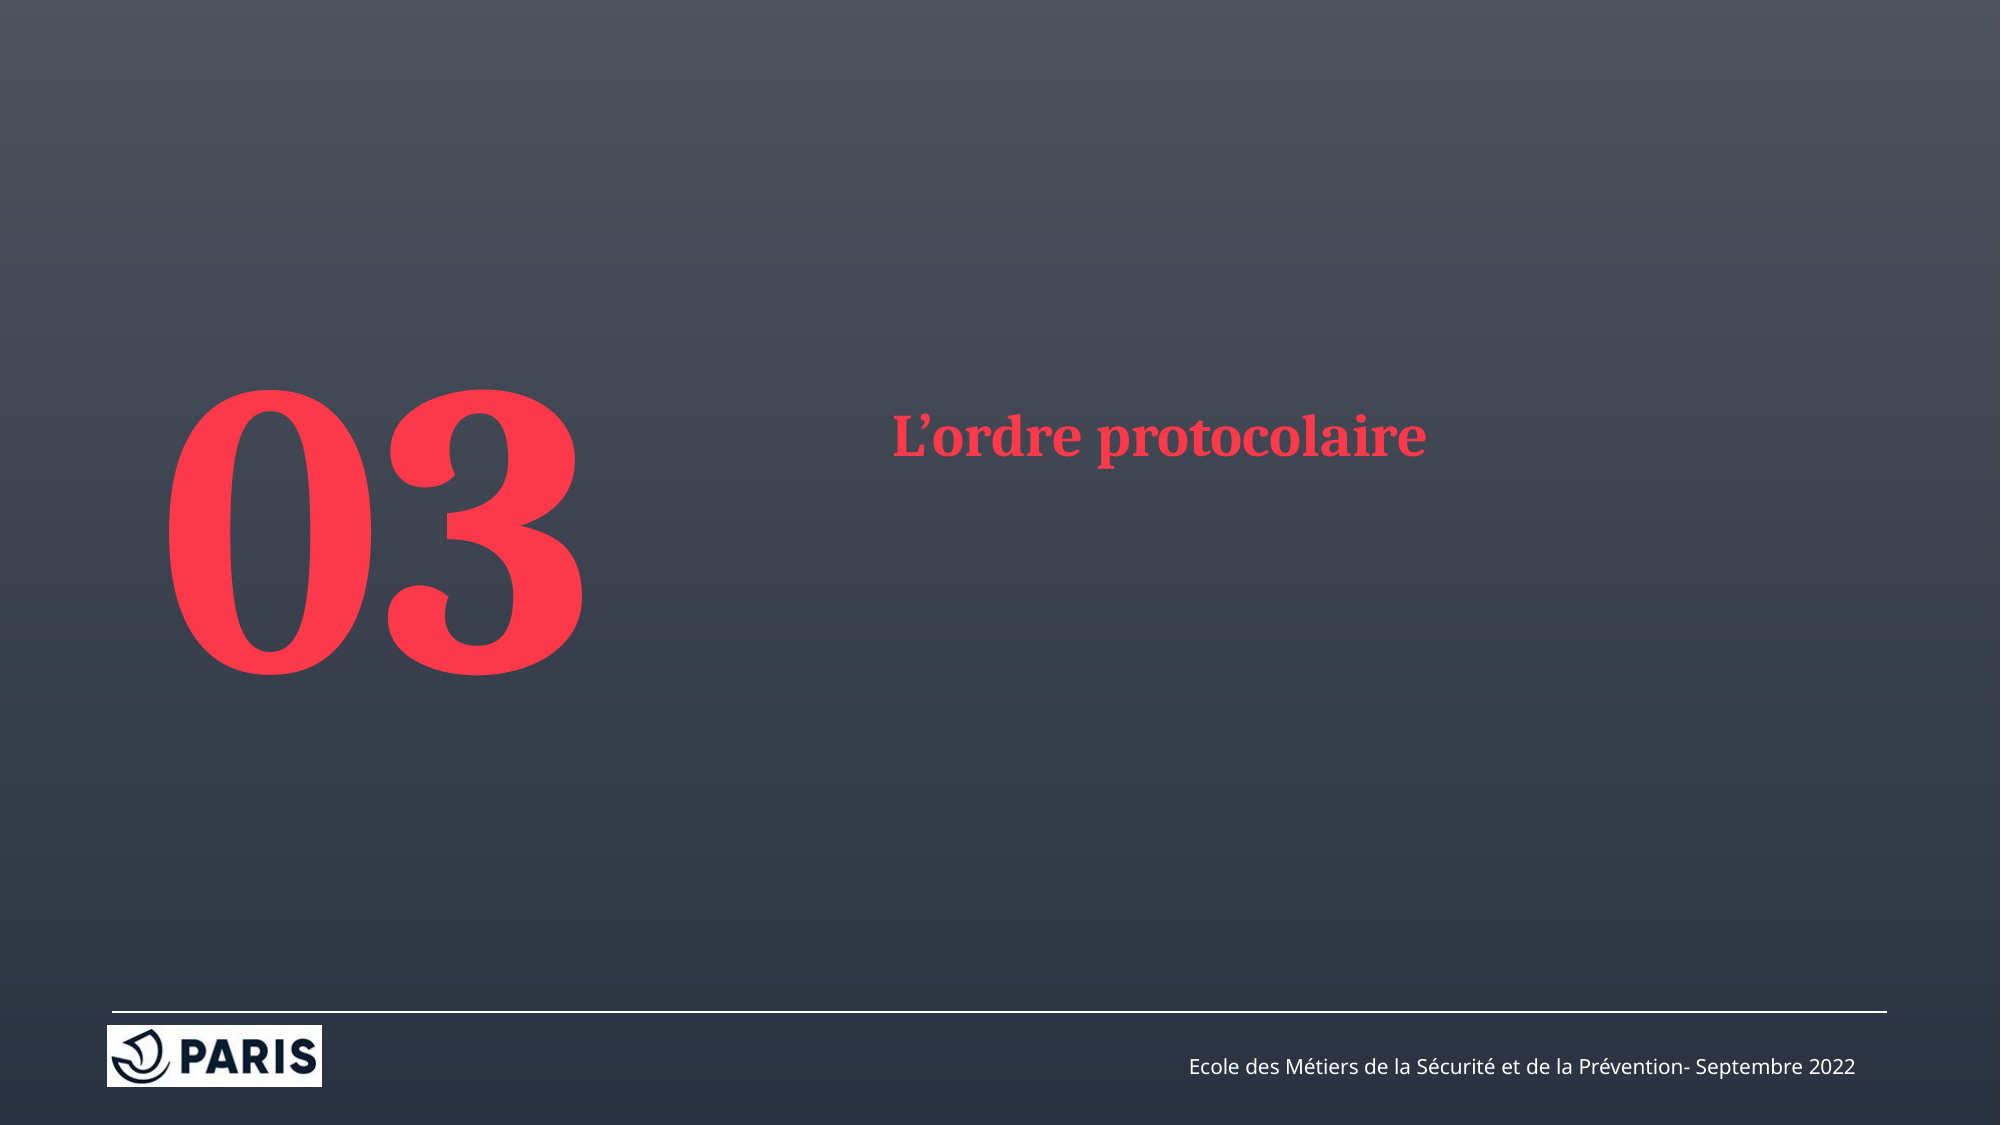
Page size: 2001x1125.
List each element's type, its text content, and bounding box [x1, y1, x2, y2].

footer Ecole des Métiers de la Sécurité et de la Prévention- Septembre 2022 [866, 1045, 1871, 1087]
picture [107, 1025, 322, 1087]
list L’ordre protocolaire [877, 367, 1801, 832]
text_box 03 [145, 248, 932, 764]
